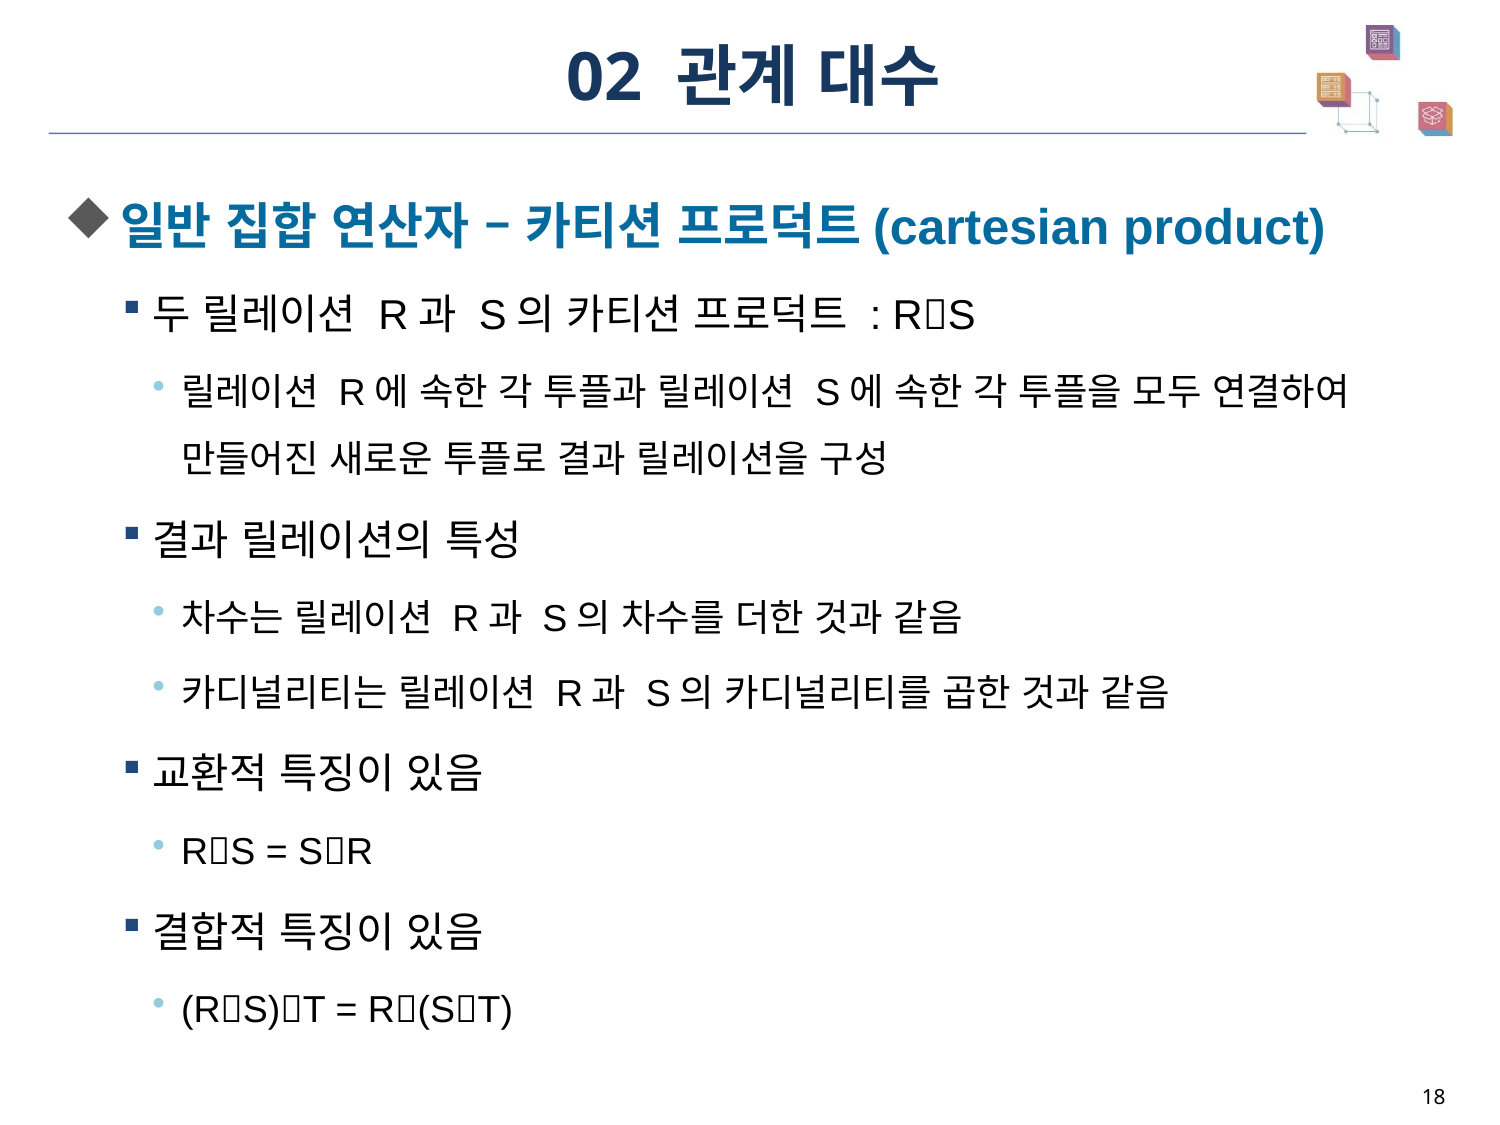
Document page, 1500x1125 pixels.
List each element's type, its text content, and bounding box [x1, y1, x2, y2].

list 일반 집합 연산자 – 카티션 프로덕트(cartesian product) 두 릴레이션 R과 S의 카티션 프로덕트 : RS 릴레이션 R에 속한 각 투플과 릴레이션 S에 속한 각 투플을 모두 연결하여 만들어진 새로운 투플로 결과 릴레이션을 구성 결과 릴레이션의 특성 차수는 릴레이션 R과 S의 차수를 더한 것과 같음 카디널리티는 릴레이션 R과 S의 카디널리티를 곱한 것과 같음 교환적 특징이 있음 RS = SR 결합적 특징이 있음 (RS)T = R(ST) [48, 187, 1452, 1097]
title 02 관계 대수 [48, 25, 1459, 123]
picture [1316, 123, 1453, 138]
